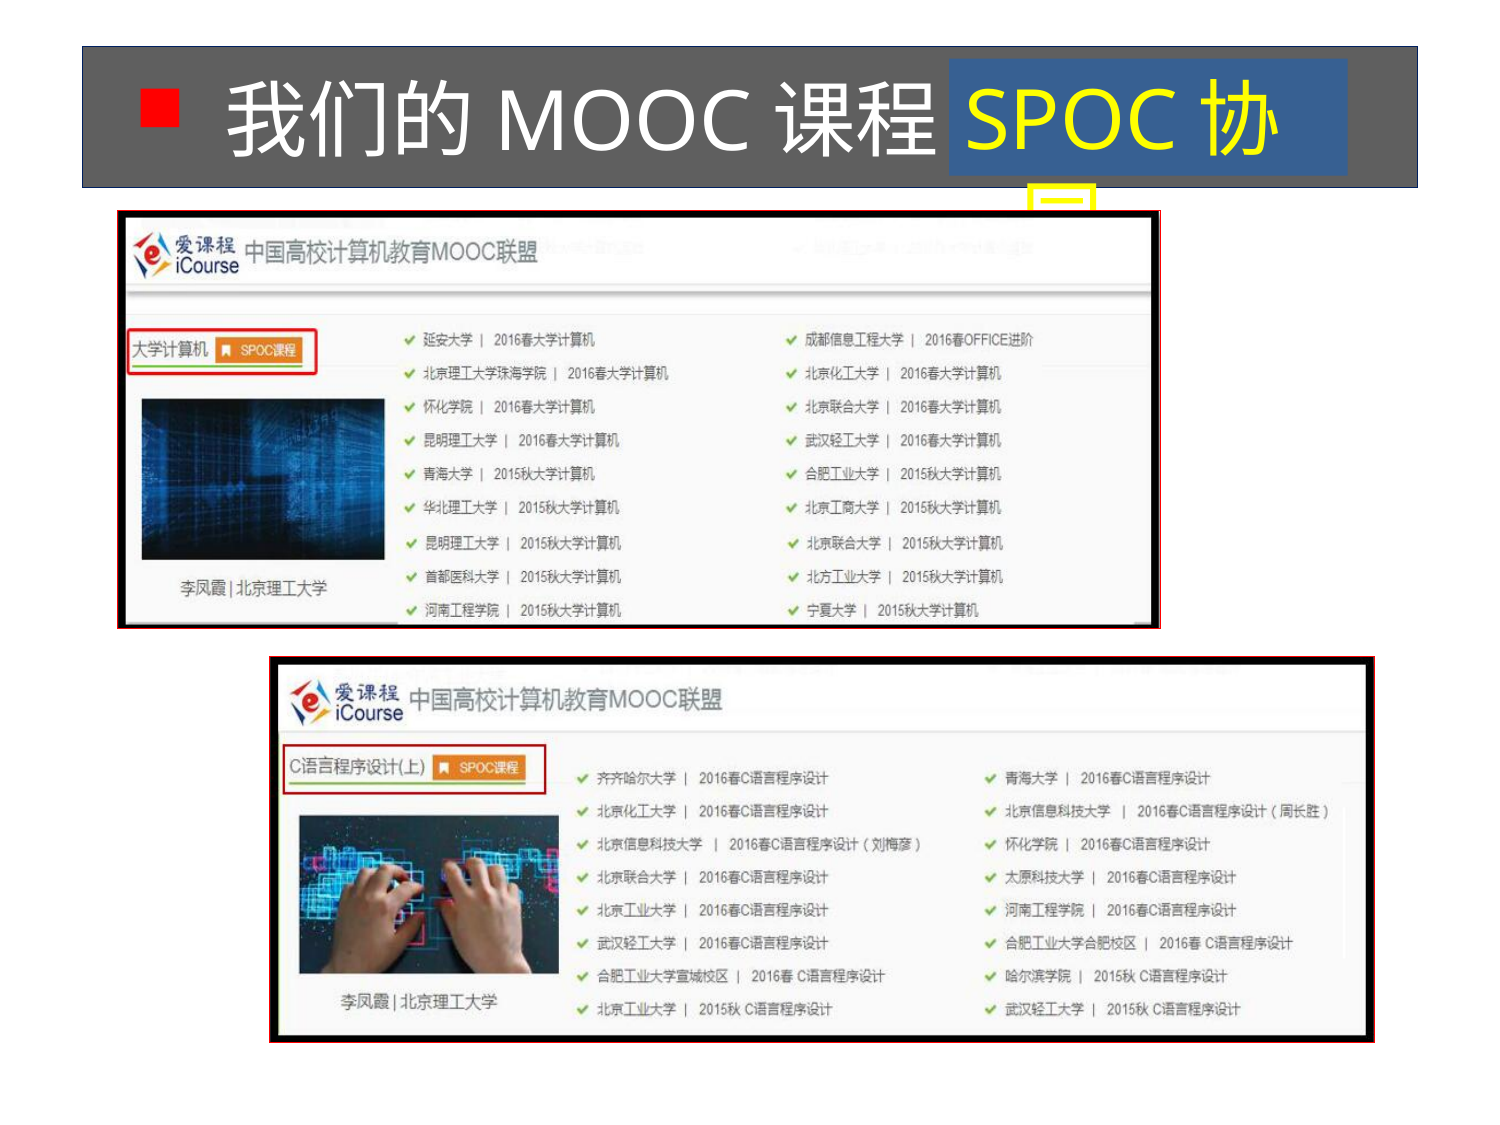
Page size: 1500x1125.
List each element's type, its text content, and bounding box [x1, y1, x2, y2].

text_box SPOC协同 [949, 58, 1348, 176]
picture [269, 655, 1375, 1044]
title 我们的MOOC课程 [82, 46, 1418, 188]
picture [116, 210, 1161, 629]
